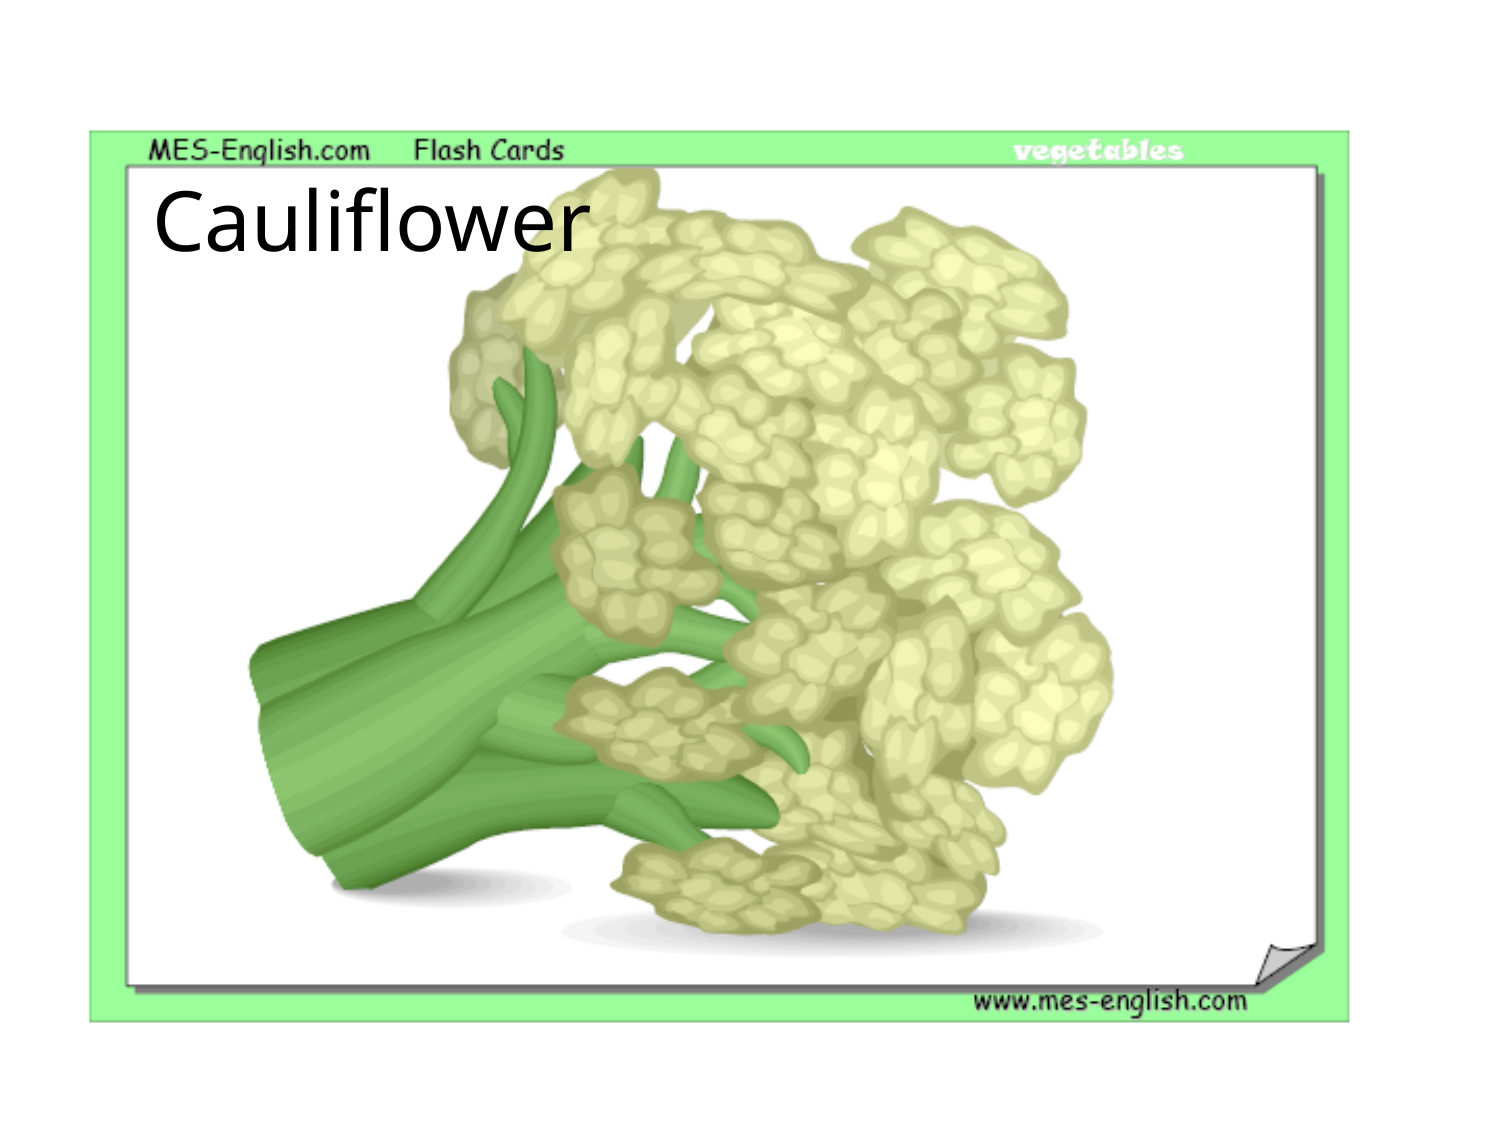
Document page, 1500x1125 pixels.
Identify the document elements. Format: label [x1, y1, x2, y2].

picture [67, 110, 1376, 1043]
